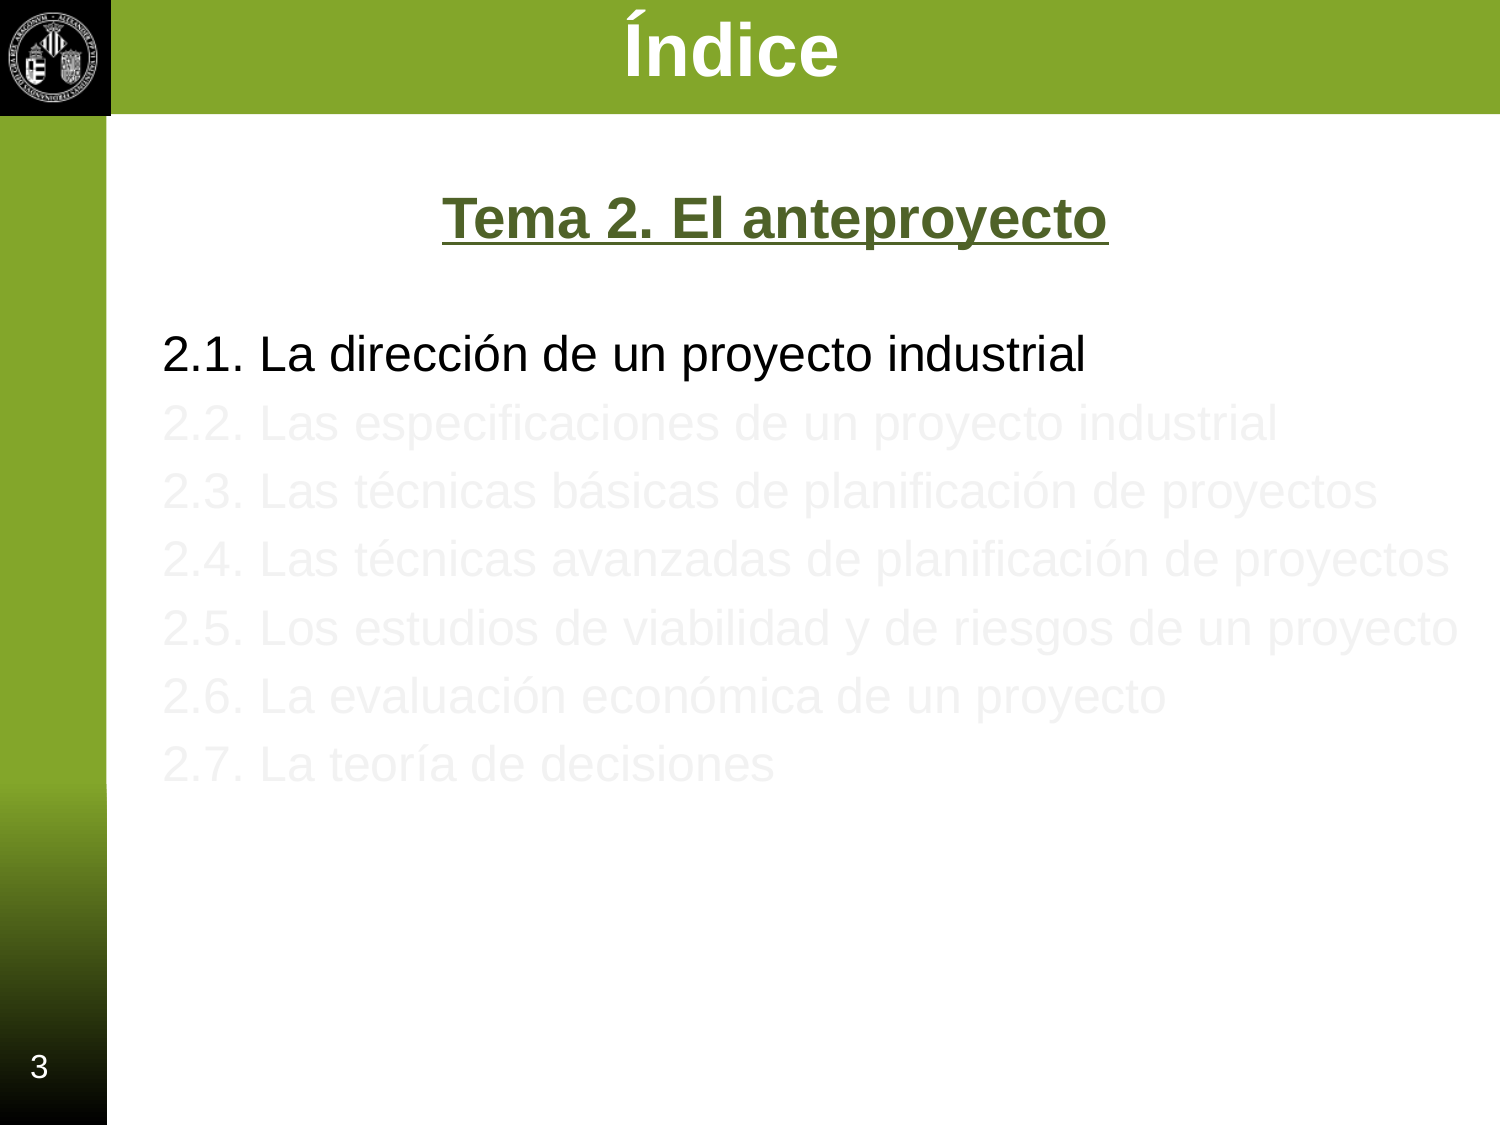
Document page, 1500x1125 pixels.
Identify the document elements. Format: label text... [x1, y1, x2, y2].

text_box 2.1. La dirección de un proyecto industrial 2.2. Las especificaciones de un proyecto industrial 2.3. Las técnicas básicas de planificación de proyectos 2.4. Las técnicas avanzadas de planificación de proyectos 2.5. Los estudios de viabilidad y de riesgos de un proyecto 2.6. La evaluación económica de un proyecto 2.7. La teoría de decisiones [147, 314, 1500, 800]
picture [0, 0, 112, 117]
slide_number 3 [2, 1035, 64, 1095]
text_box Índice [609, 0, 856, 100]
text_box [112, 0, 1500, 116]
text_box Tema 2. El anteproyecto [427, 172, 1124, 258]
text_box [0, 124, 109, 1125]
